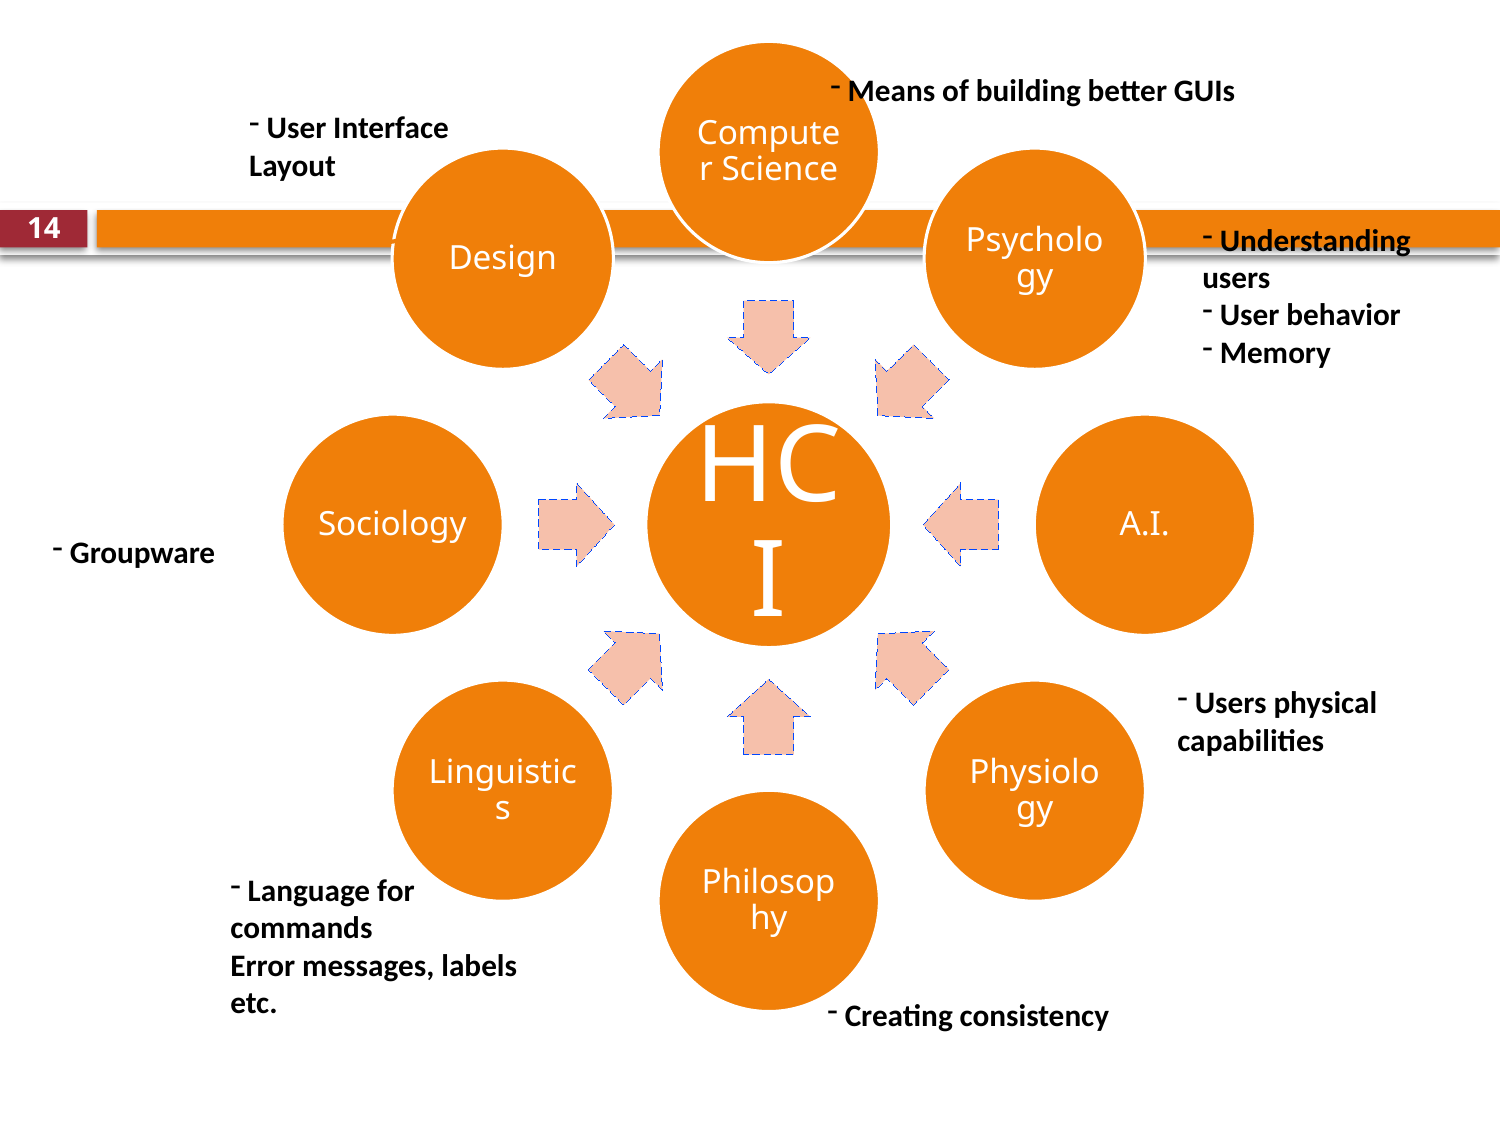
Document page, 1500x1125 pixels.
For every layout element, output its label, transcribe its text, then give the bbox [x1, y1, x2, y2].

text_box Language for commands Error messages, labels etc. [215, 862, 535, 1027]
text_box Groupware [37, 524, 218, 578]
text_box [377, 231, 467, 244]
text_box Creating consistency [812, 1023, 1288, 1040]
text_box Users physical capabilities [1318, 674, 1444, 765]
slide_number 14 [0, 208, 88, 249]
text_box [224, 36, 1313, 1013]
text_box Understanding users User behavior Memory [1318, 212, 1448, 415]
